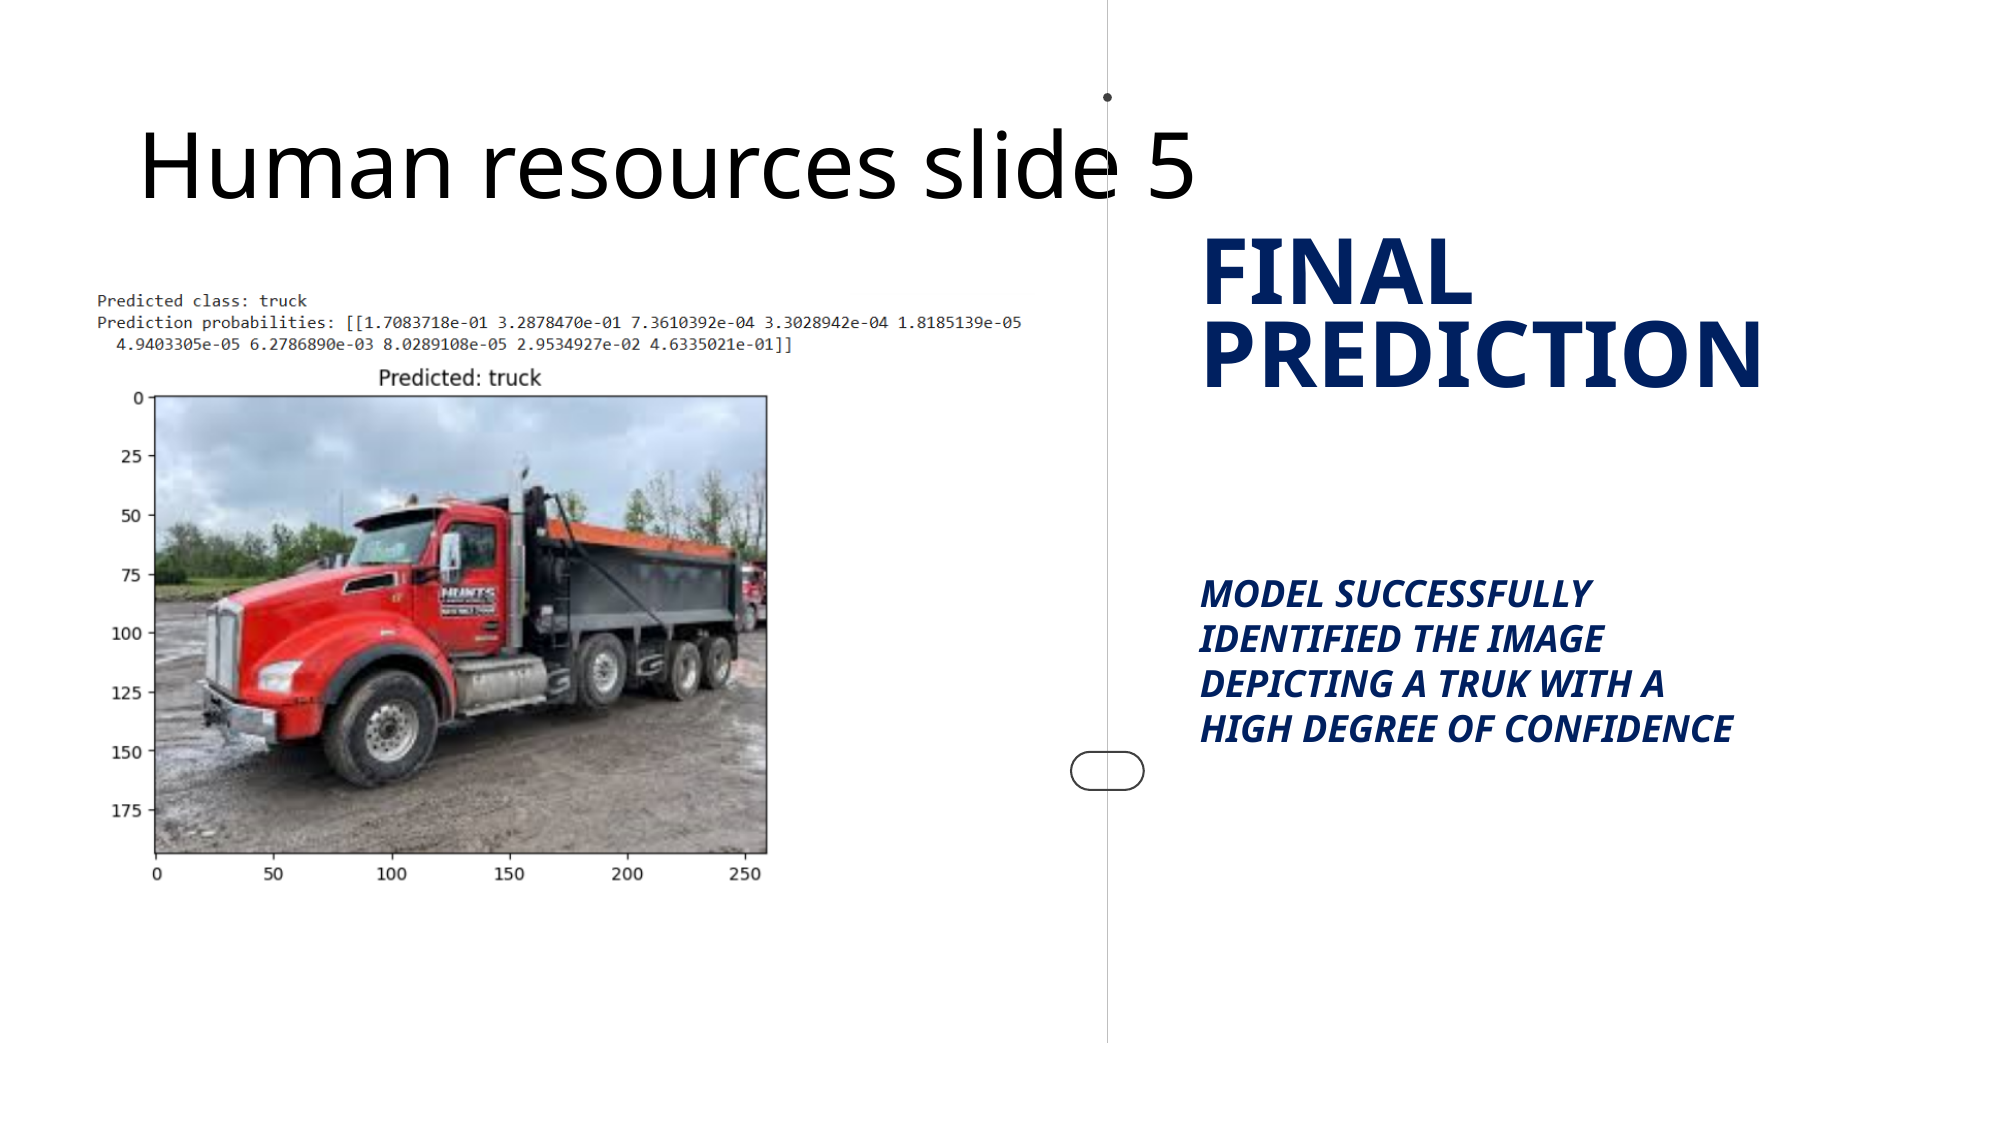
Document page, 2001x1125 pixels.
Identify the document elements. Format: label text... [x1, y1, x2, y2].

text_box MODEL SUCCESSFULLY IDENTIFIED THE IMAGE DEPICTING A TRUK WITH A HIGH DEGREE OF CONFIDENCE [1199, 570, 1757, 795]
text_box [1108, 750, 1145, 791]
title Human resources slide 5 [137, 59, 1107, 278]
title Human resources slide 5 [1108, 59, 1863, 278]
text_box [1108, 92, 1113, 103]
text_box [1102, 92, 1107, 103]
picture [89, 293, 1035, 898]
text_box FINAL PREDICTION [1199, 239, 1925, 407]
text_box [1069, 750, 1107, 791]
